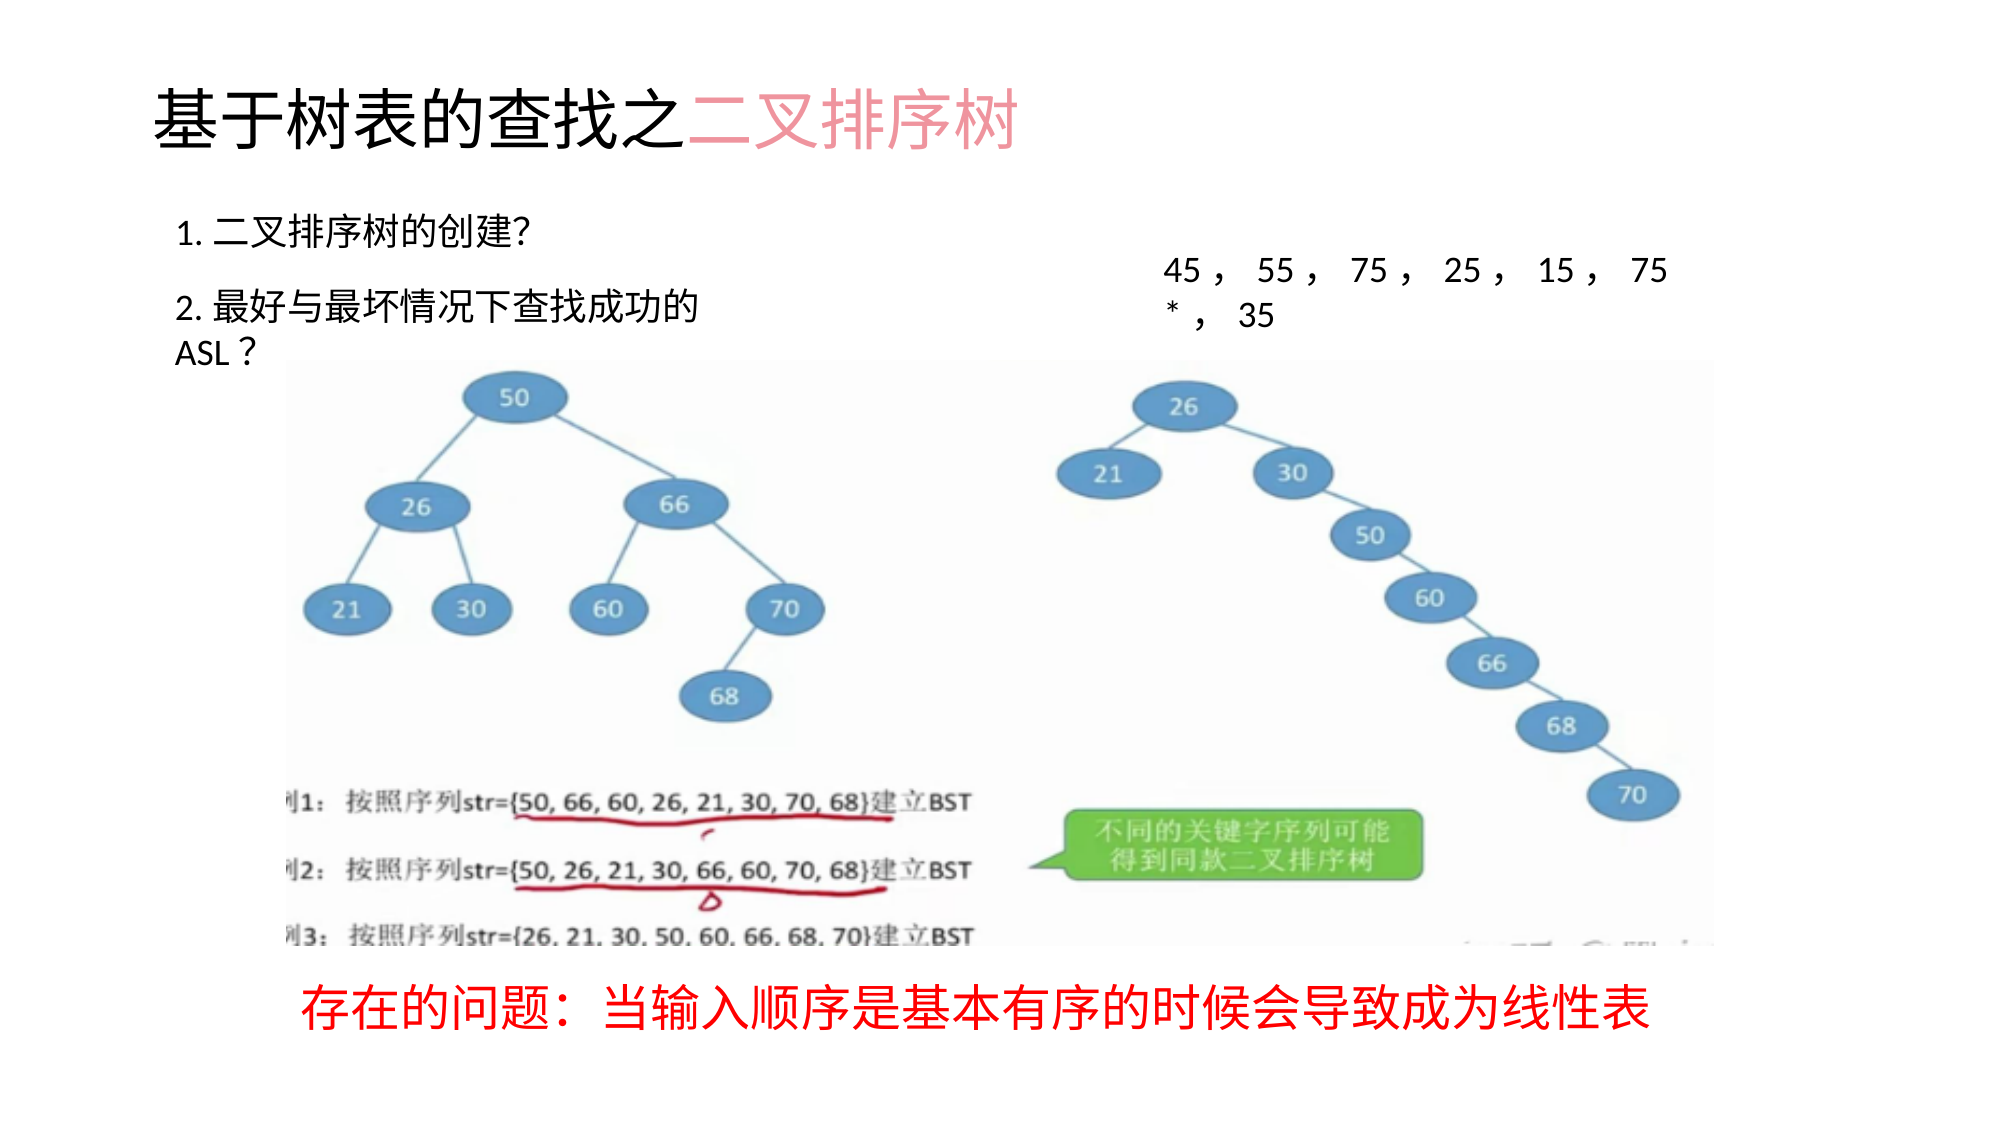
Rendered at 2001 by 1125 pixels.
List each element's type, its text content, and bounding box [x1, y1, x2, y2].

picture [285, 360, 1715, 946]
text_box 45，55，75，25，15，75*，35 [1148, 237, 1699, 343]
title 基于树表的查找之二叉排序树 [137, 59, 1520, 187]
text_box 存在的问题：当输入顺序是基本有序的时候会导致成为线性表 [286, 968, 1715, 1044]
text_box 1.二叉排序树的创建？ [160, 200, 1012, 261]
text_box 2.最好与最坏情况下查找成功的ASL？ [160, 275, 802, 381]
